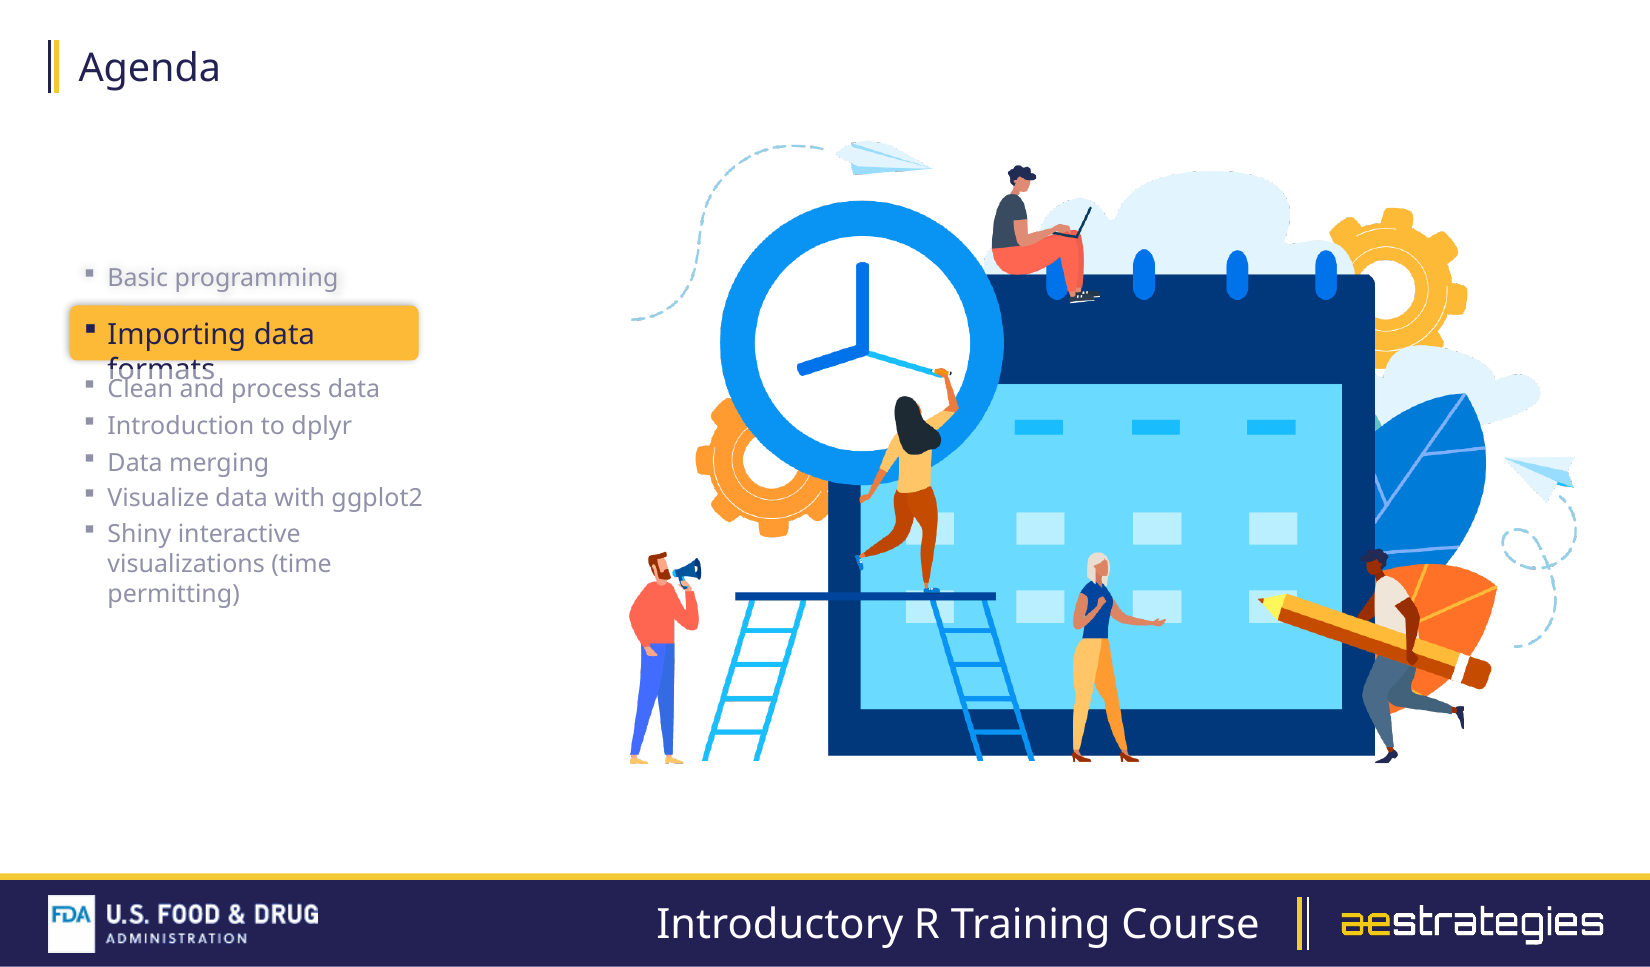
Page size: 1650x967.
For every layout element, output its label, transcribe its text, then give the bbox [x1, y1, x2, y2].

picture [48, 895, 318, 953]
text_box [49, 39, 57, 93]
text_box Agenda [63, 34, 236, 97]
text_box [51, 188, 574, 615]
picture [1331, 895, 1612, 953]
picture [628, 140, 1577, 764]
